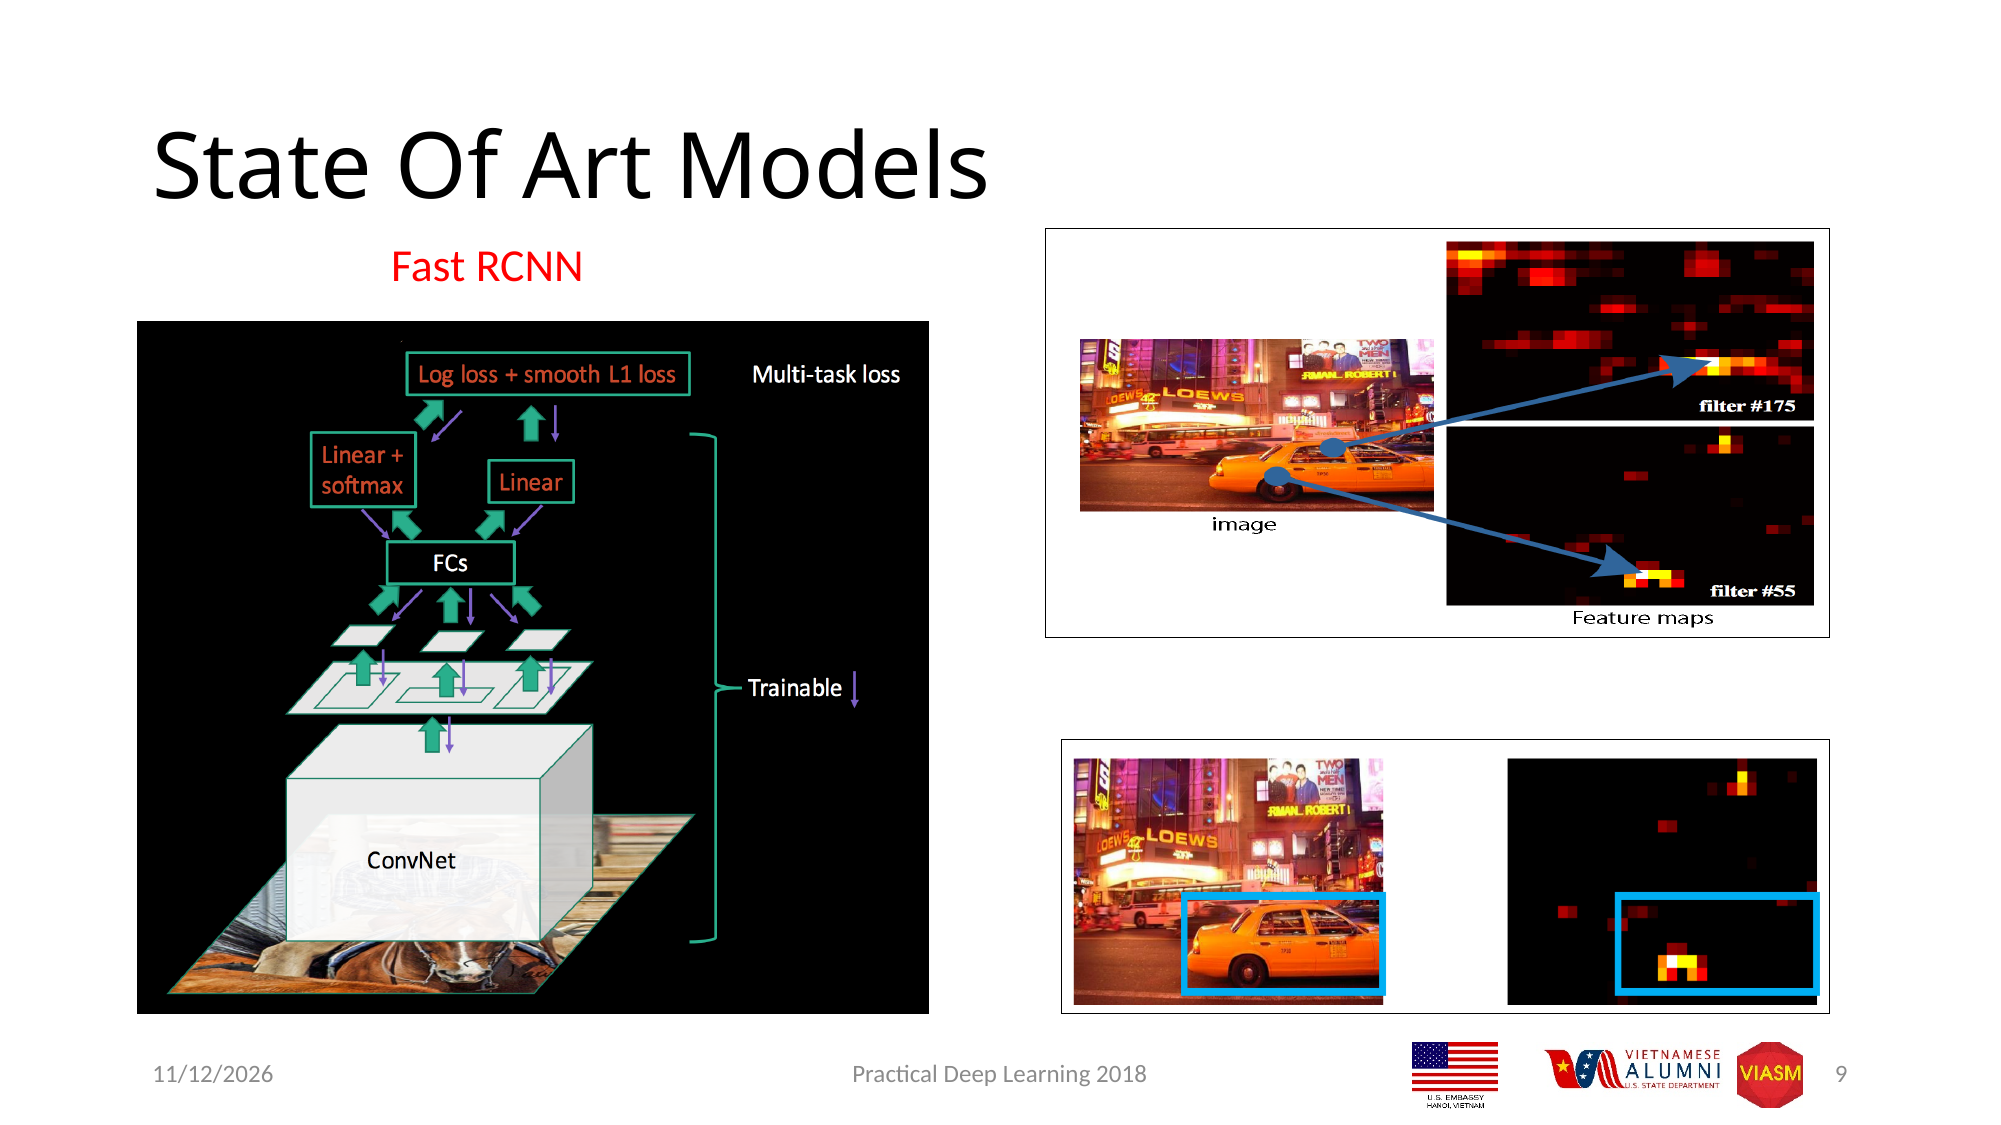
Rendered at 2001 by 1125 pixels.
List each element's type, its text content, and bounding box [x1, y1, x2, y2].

text_box Fast RCNN [203, 228, 771, 299]
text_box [1045, 228, 1830, 1014]
footer Practical Deep Learning 2018 [662, 1042, 1338, 1103]
slide_number 9 [1412, 1042, 1863, 1103]
picture [1412, 1103, 1498, 1113]
picture [1737, 1103, 1803, 1108]
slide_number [137, 1042, 588, 1103]
picture [137, 321, 929, 1014]
title State Of Art Models [137, 59, 1863, 278]
